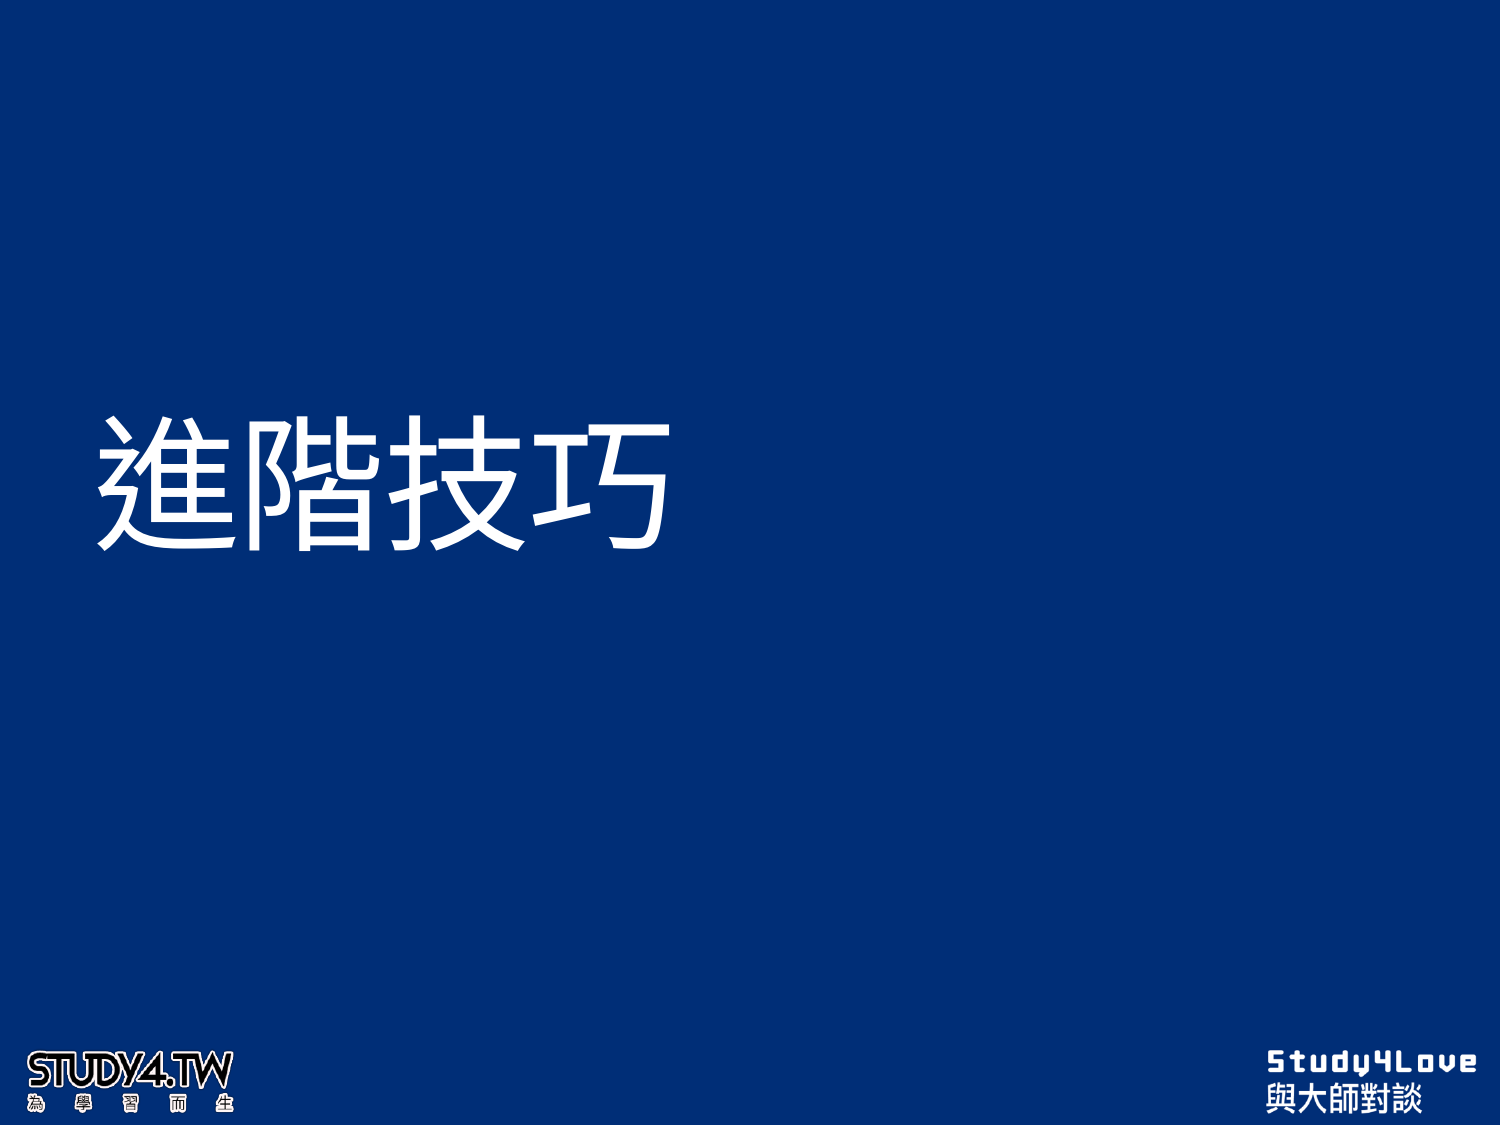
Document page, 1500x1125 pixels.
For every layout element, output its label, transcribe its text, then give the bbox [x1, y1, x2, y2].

picture [1258, 1039, 1481, 1122]
picture [19, 1040, 242, 1117]
title 進階技巧 [69, 397, 1467, 588]
